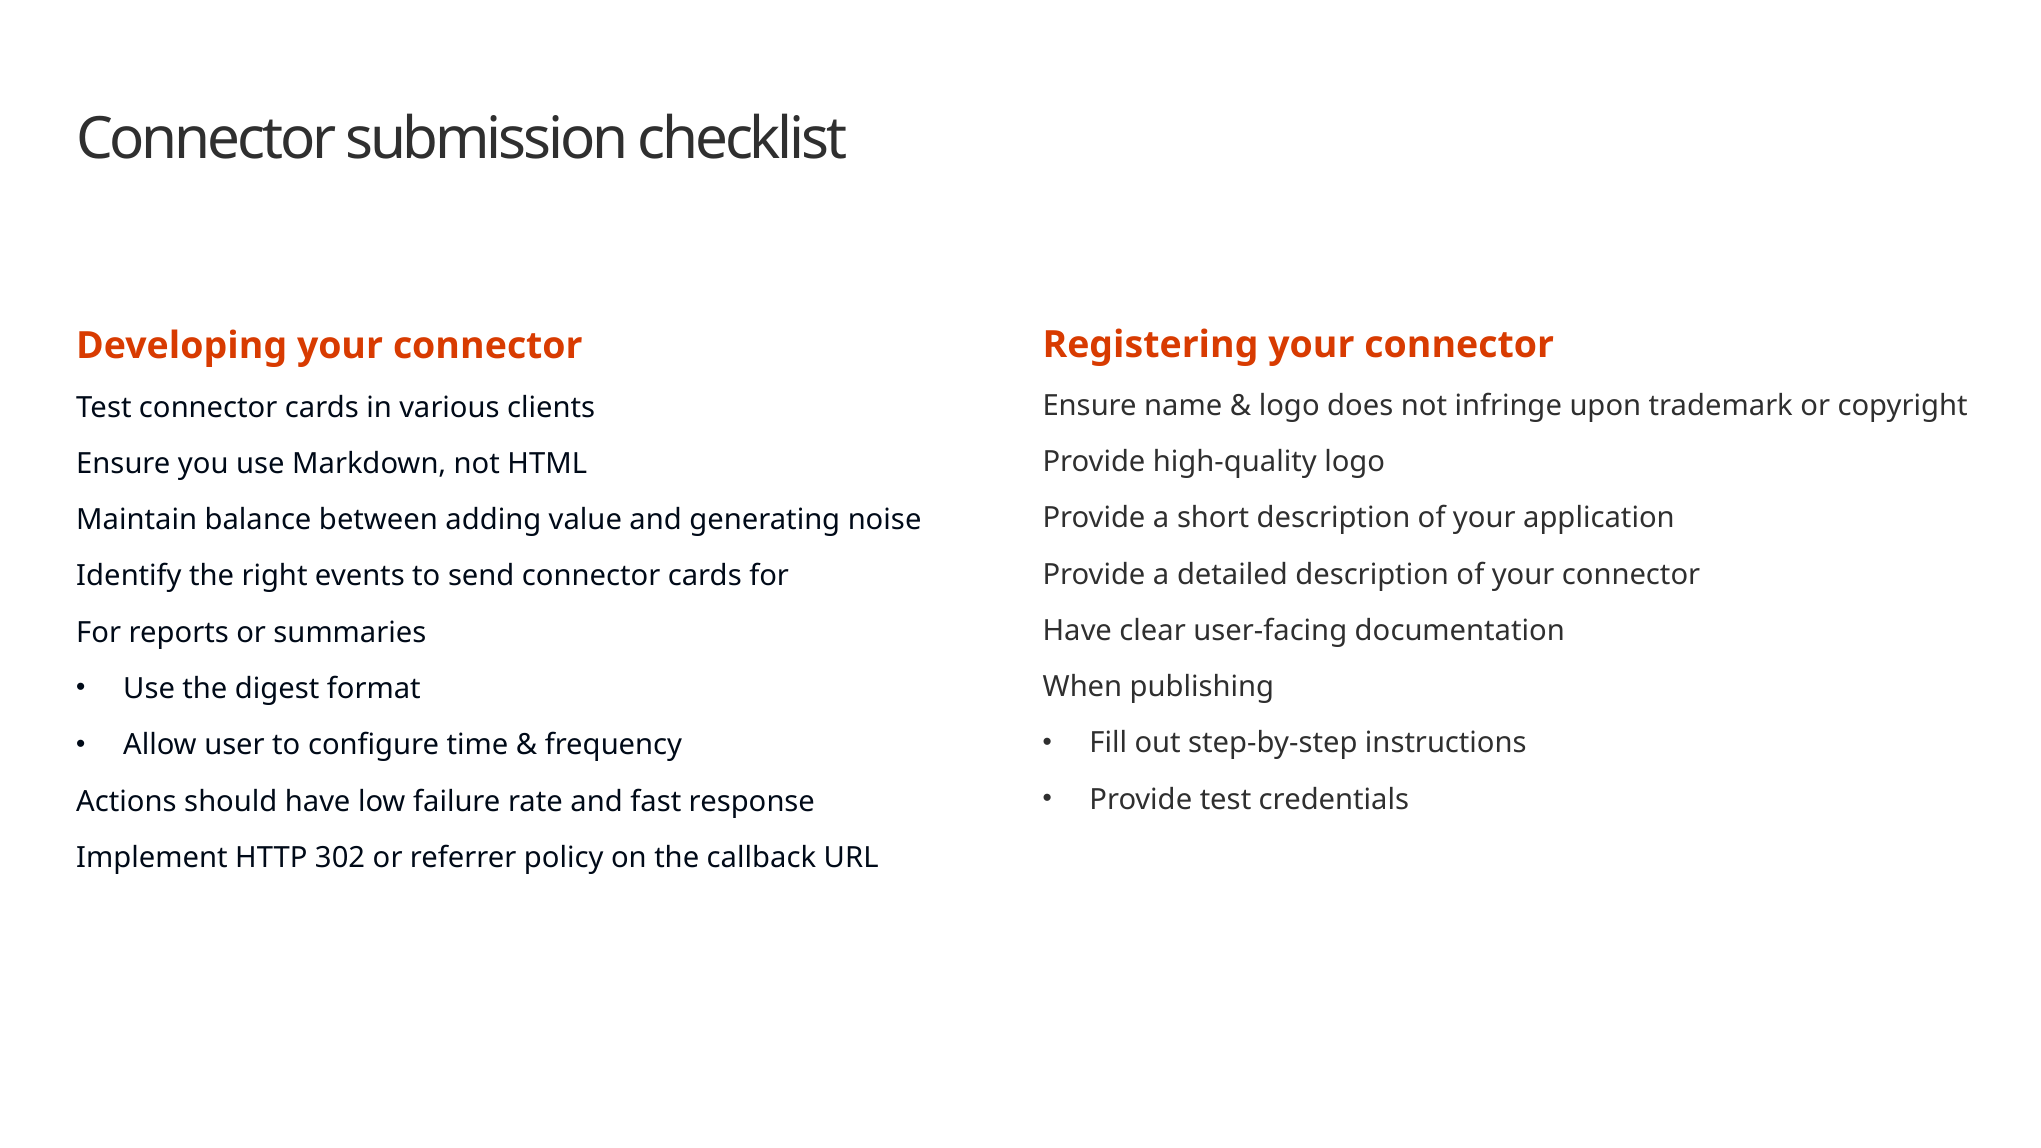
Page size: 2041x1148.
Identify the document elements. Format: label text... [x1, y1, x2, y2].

list Registering your connector Ensure name & logo does not infringe upon trademark or copyright Provide high-quality logo Provide a short description of your application Provide a detailed description of your connector Have clear user-facing documentation When publishing Fill out step-by-step instructions Provide test credentials [1042, 327, 1970, 877]
list Developing your connector Test connector cards in various clients Ensure you use Markdown, not HTML Maintain balance between adding value and generating noise Identify the right events to send connector cards for For reports or summaries Use the digest format Allow user to configure time & frequency Actions should have low failure rate and fast response Implement HTTP 302 or referrer policy on the callback URL [76, 328, 1004, 878]
title Connector submission checklist [76, 103, 1969, 172]
